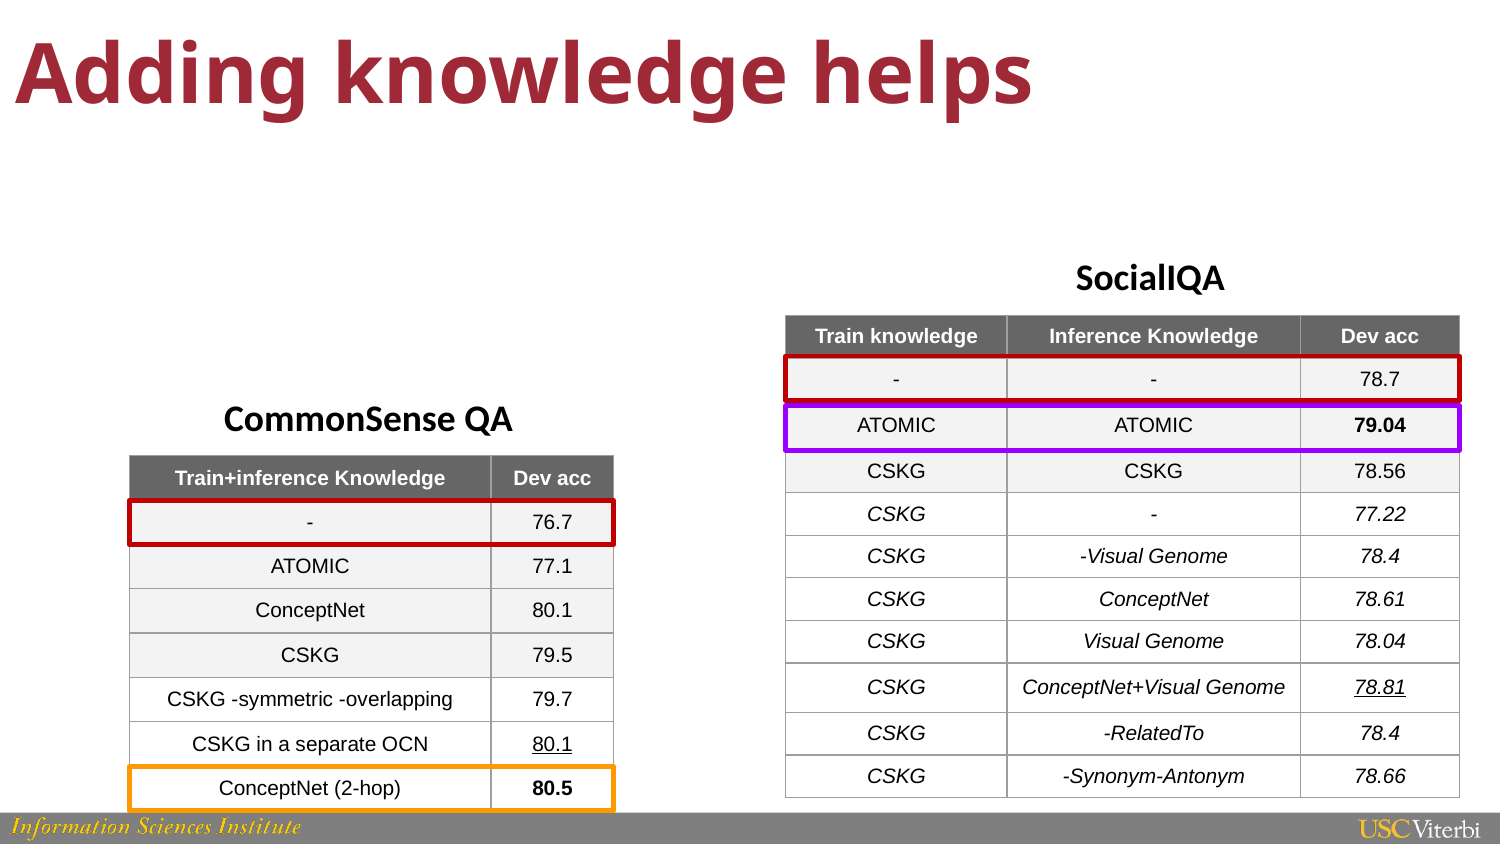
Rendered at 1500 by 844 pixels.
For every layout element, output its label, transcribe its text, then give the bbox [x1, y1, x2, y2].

table_cell CSKG [130, 634, 490, 677]
table_cell - [1008, 493, 1300, 535]
text_box CommonSense QA [148, 374, 589, 449]
table_cell CSKG [786, 536, 1006, 577]
table_cell CSKG [786, 664, 1006, 712]
table_cell CSKG [786, 621, 1006, 662]
text_box [129, 766, 614, 811]
table_cell CSKG [1008, 451, 1300, 492]
text_box [129, 500, 614, 545]
table_cell CSKG [786, 451, 1006, 492]
table_cell 80.1 [492, 722, 613, 766]
table_cell ATOMIC [130, 545, 490, 588]
table_cell 80.1 [492, 589, 613, 632]
table_header Train knowledge [786, 316, 1006, 356]
table_cell CSKG [786, 578, 1006, 620]
table_cell 79.7 [492, 678, 613, 721]
table_cell 78.56 [1301, 451, 1459, 492]
picture [1358, 819, 1495, 839]
table_header Train+inference Knowledge [130, 456, 490, 500]
table_cell 79.5 [492, 634, 613, 677]
table_cell CSKG [786, 493, 1006, 535]
picture [9, 817, 301, 841]
table_cell ATOMIC [1008, 401, 1300, 405]
table_cell 78.61 [1301, 578, 1459, 620]
table_cell 77.22 [1301, 493, 1459, 535]
table_cell ConceptNet [130, 589, 490, 632]
table_header Dev acc [1301, 316, 1459, 356]
table_header Dev acc [492, 456, 613, 500]
table_cell -Visual Genome [1008, 536, 1300, 577]
table_cell 78.4 [1301, 713, 1459, 754]
table_cell ConceptNet [1008, 578, 1300, 620]
table_cell 78.81 [1301, 664, 1459, 712]
text_box SocialIQA [942, 233, 1359, 308]
table_cell 79.04 [1301, 401, 1459, 405]
table_cell 78.04 [1301, 621, 1459, 662]
table_cell -RelatedTo [1008, 713, 1300, 754]
table_cell ConceptNet+Visual Genome [1008, 664, 1300, 712]
table_cell Visual Genome [1008, 621, 1300, 662]
table_cell CSKG -symmetric -overlapping [130, 678, 490, 721]
table_cell 78.4 [1301, 536, 1459, 577]
table_header Inference Knowledge [1008, 316, 1300, 356]
title Adding knowledge helps [0, 0, 1500, 141]
table_cell -Synonym-Antonym [1008, 756, 1300, 797]
table_cell CSKG [786, 756, 1006, 797]
table_cell CSKG [786, 713, 1006, 754]
table_cell ATOMIC [786, 401, 1006, 405]
table_cell 78.66 [1301, 756, 1459, 797]
table_cell CSKG in a separate OCN [130, 722, 490, 766]
text_box [785, 356, 1460, 401]
table_cell 77.1 [492, 545, 613, 588]
text_box [785, 405, 1460, 451]
